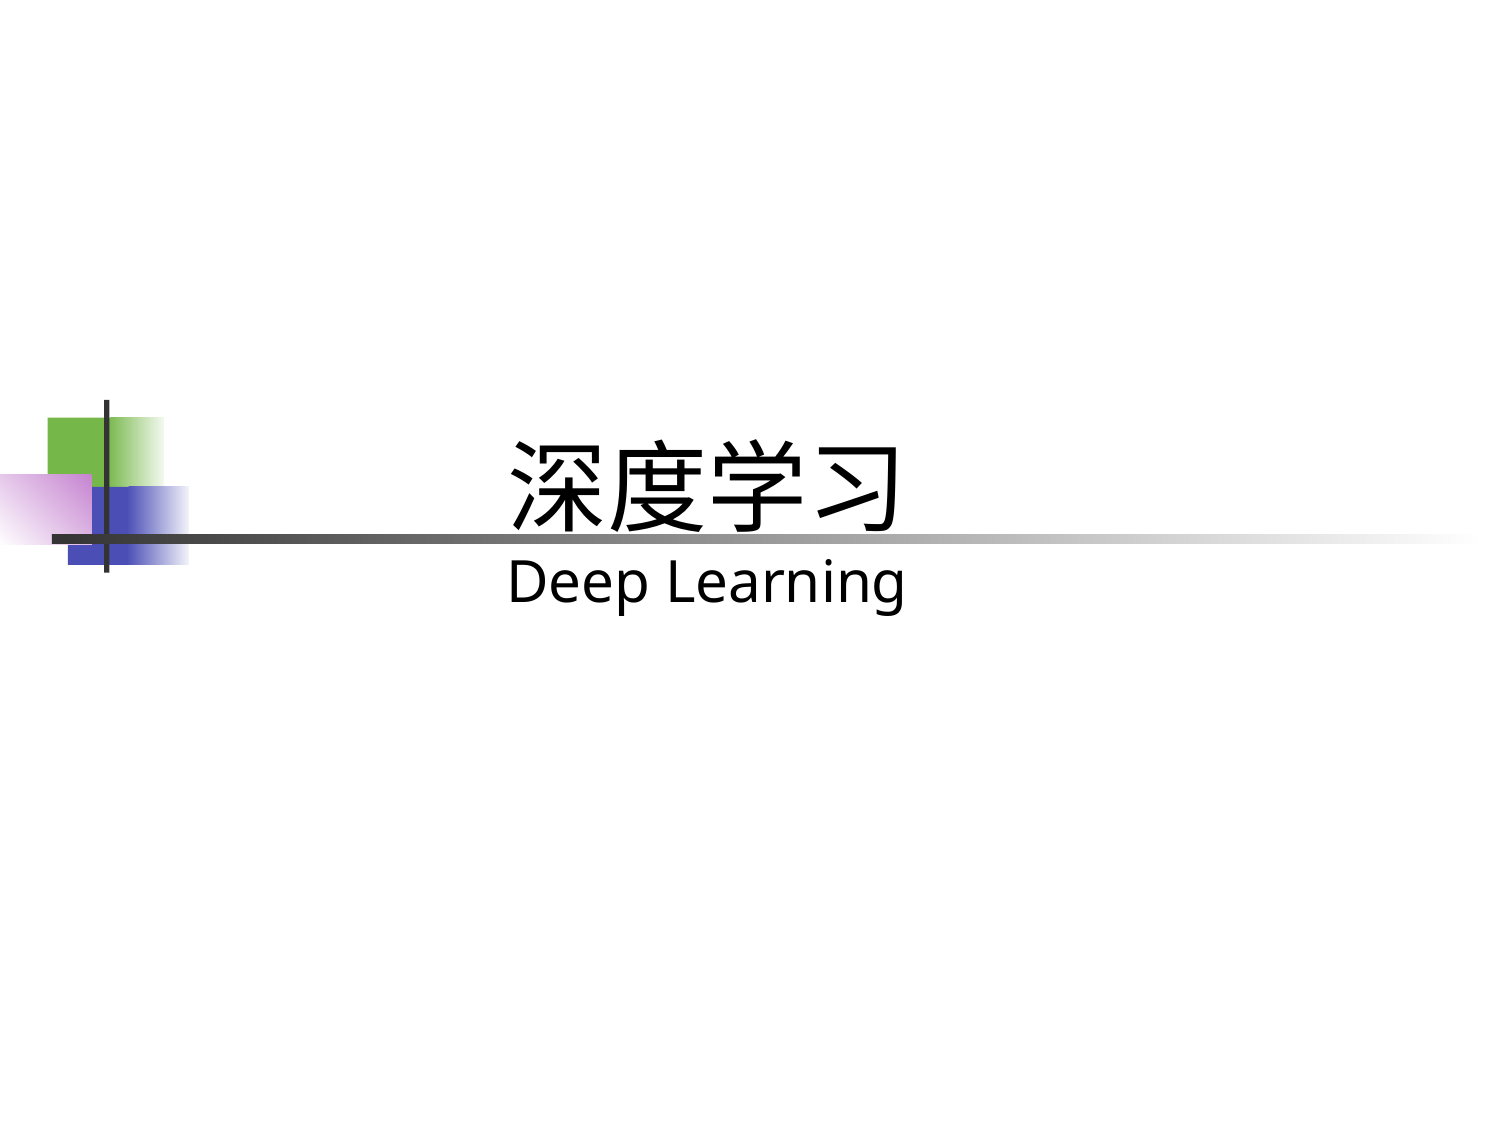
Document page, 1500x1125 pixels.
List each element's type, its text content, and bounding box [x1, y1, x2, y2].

title 深度学习 Deep Learning [227, 296, 1187, 622]
